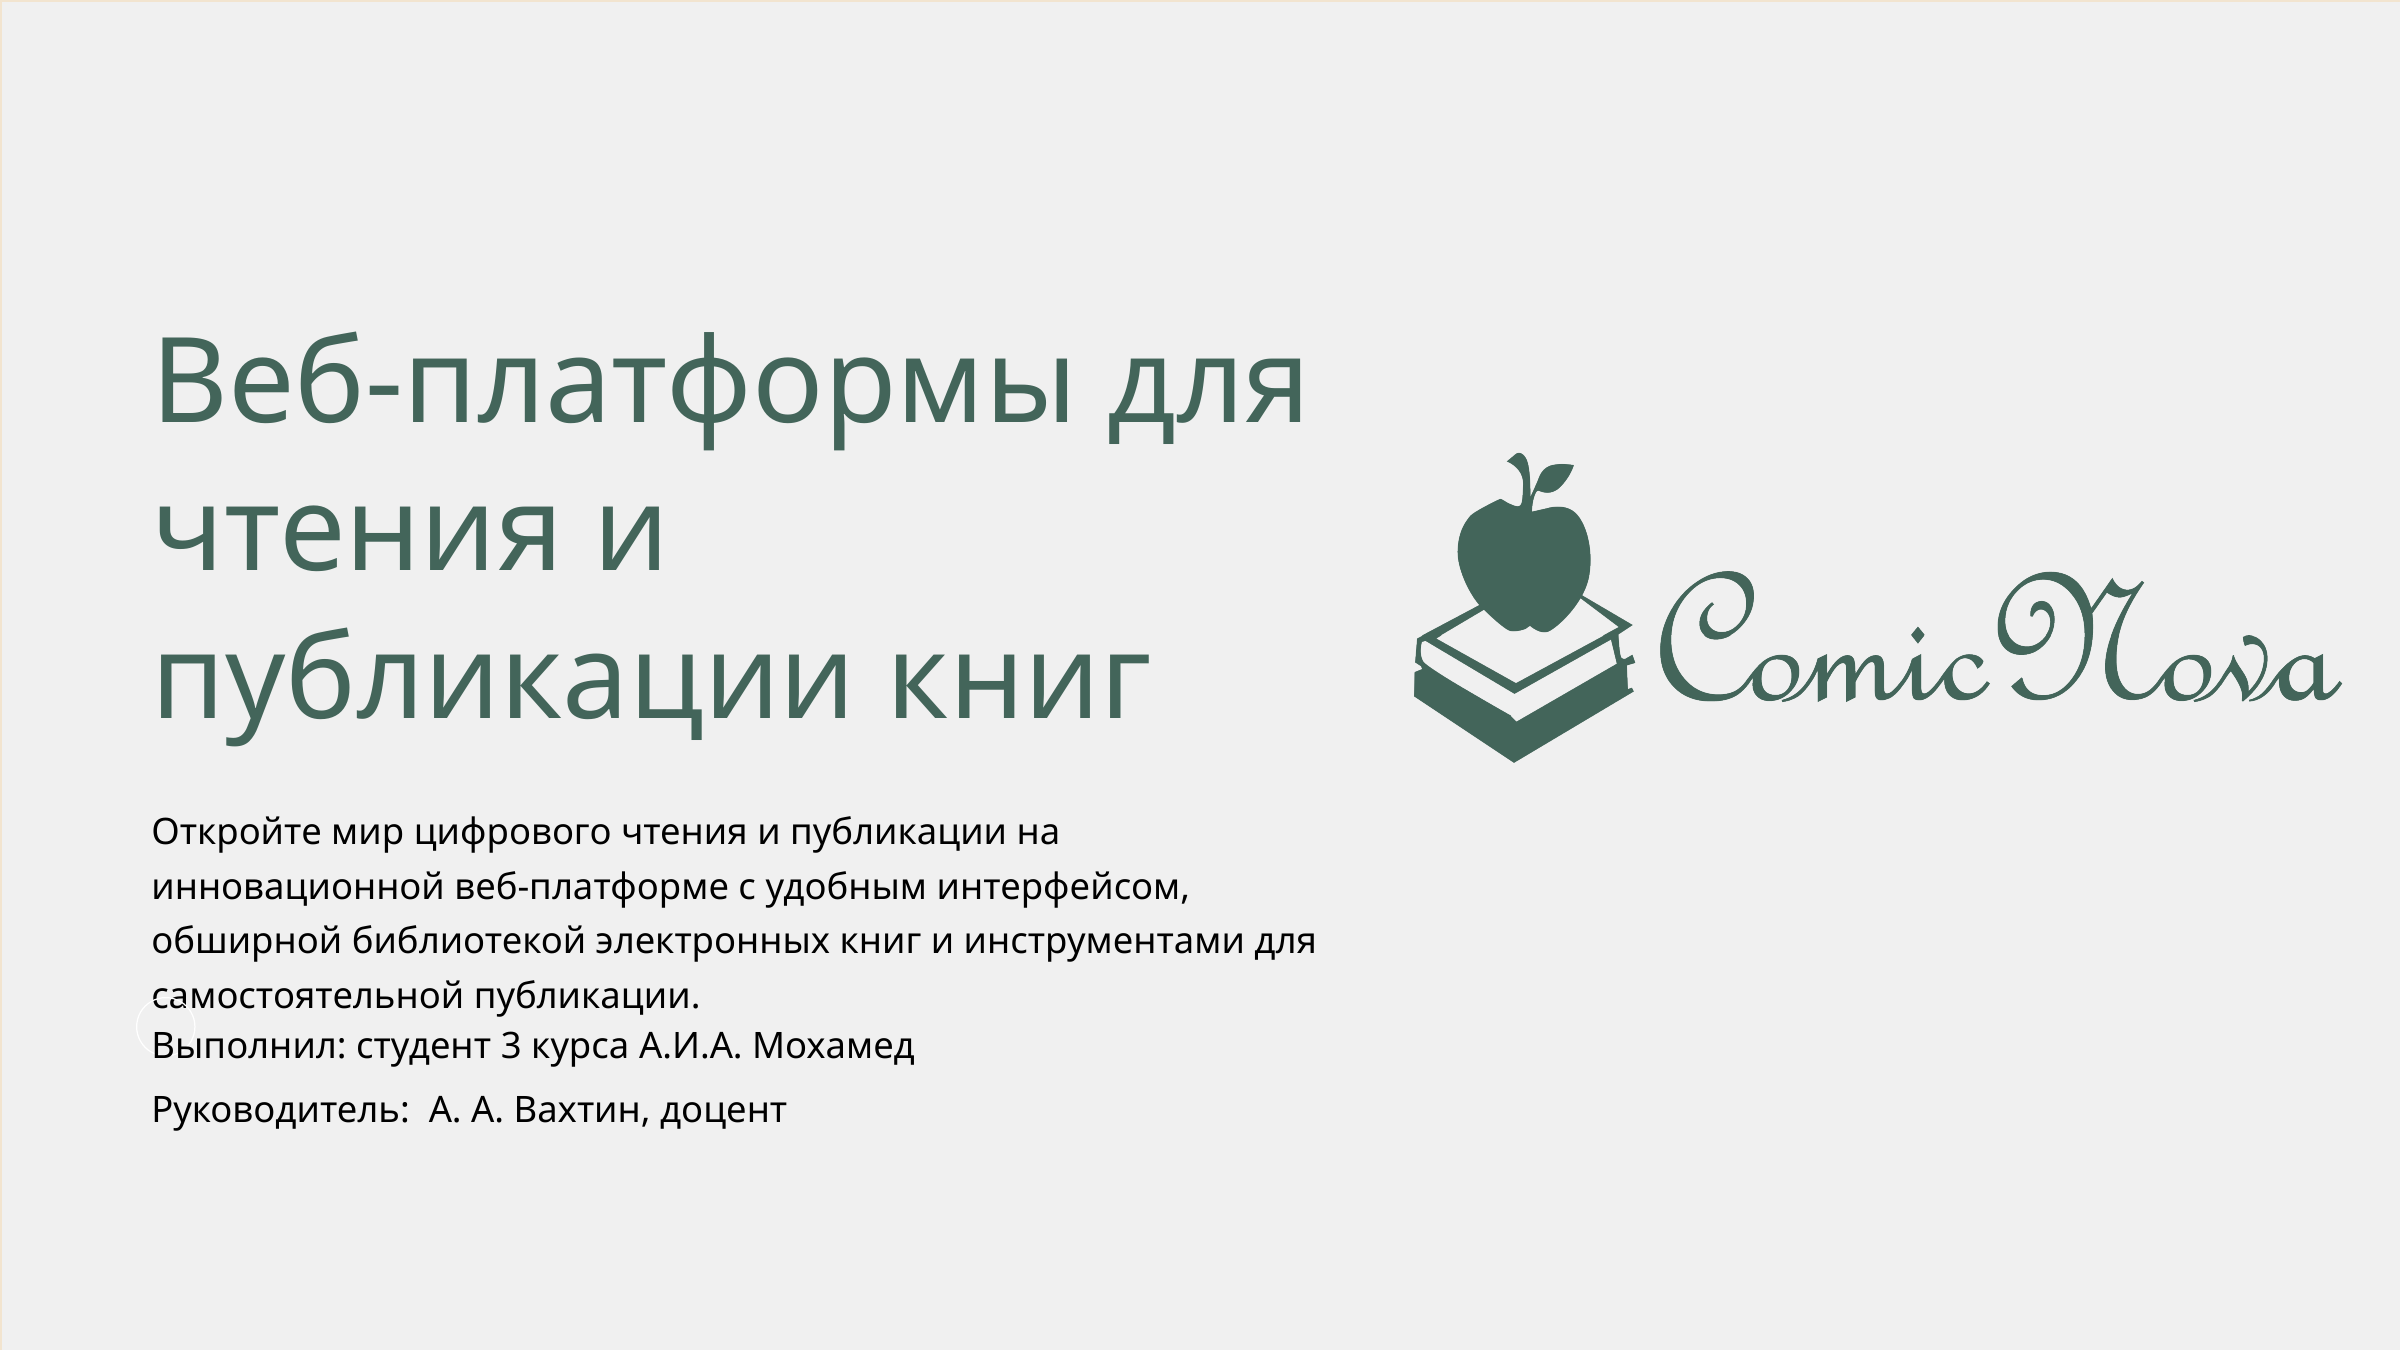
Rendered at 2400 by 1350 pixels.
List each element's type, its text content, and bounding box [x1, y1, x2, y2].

text_box Выполнил: студент 3 курса A.И.А. Мохамед Руководитель: А. А. Вахтин, доцент [136, 994, 983, 1138]
text_box Откройте мир цифрового чтения и публикации на инновационной веб-платформе с удобным интерфейсом, обширной библиотекой электронных книг и инструментами для самостоятельной публикации. [136, 789, 1363, 954]
text_box [0, 0, 2400, 1350]
text_box [2, 2, 2400, 1350]
picture [1363, 260, 2400, 1011]
text_box Веб-платформы для чтения и публикации книг [136, 291, 1363, 736]
